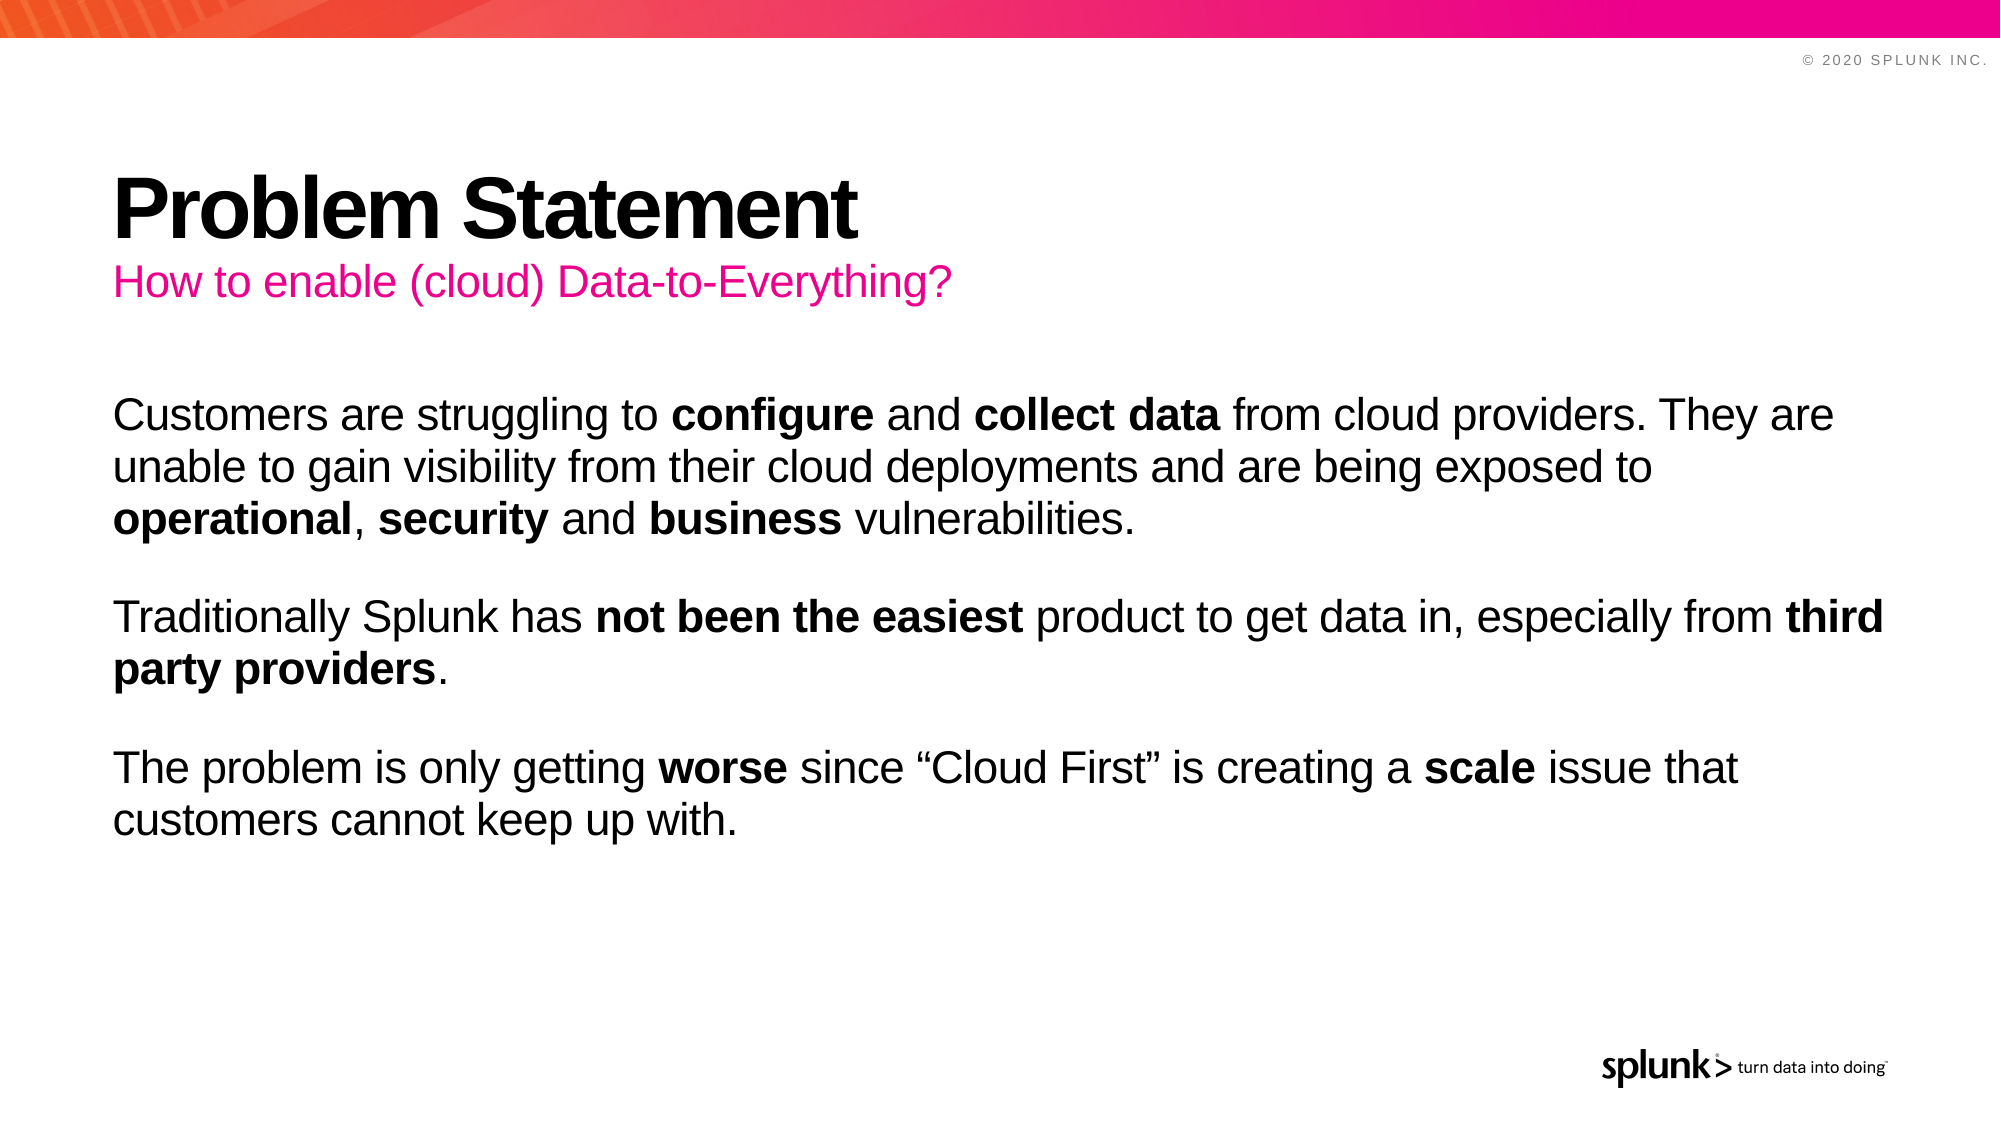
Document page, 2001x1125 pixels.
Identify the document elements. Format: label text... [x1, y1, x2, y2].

picture [1602, 1049, 1888, 1088]
list Customers are struggling to configure and collect data from cloud providers. They are unable to gain visibility from their cloud deployments and are being exposed to operational, security and business vulnerabilities. Traditionally Splunk has not been the easiest product to get data in, especially from third party providers. The problem is only getting worse since “Cloud First” is creating a scale issue that customers cannot keep up with. [112, 388, 1887, 1013]
title Problem Statement [112, 85, 1887, 255]
list How to enable (cloud) Data-to-Everything? [112, 261, 1888, 308]
picture [0, 0, 2000, 38]
